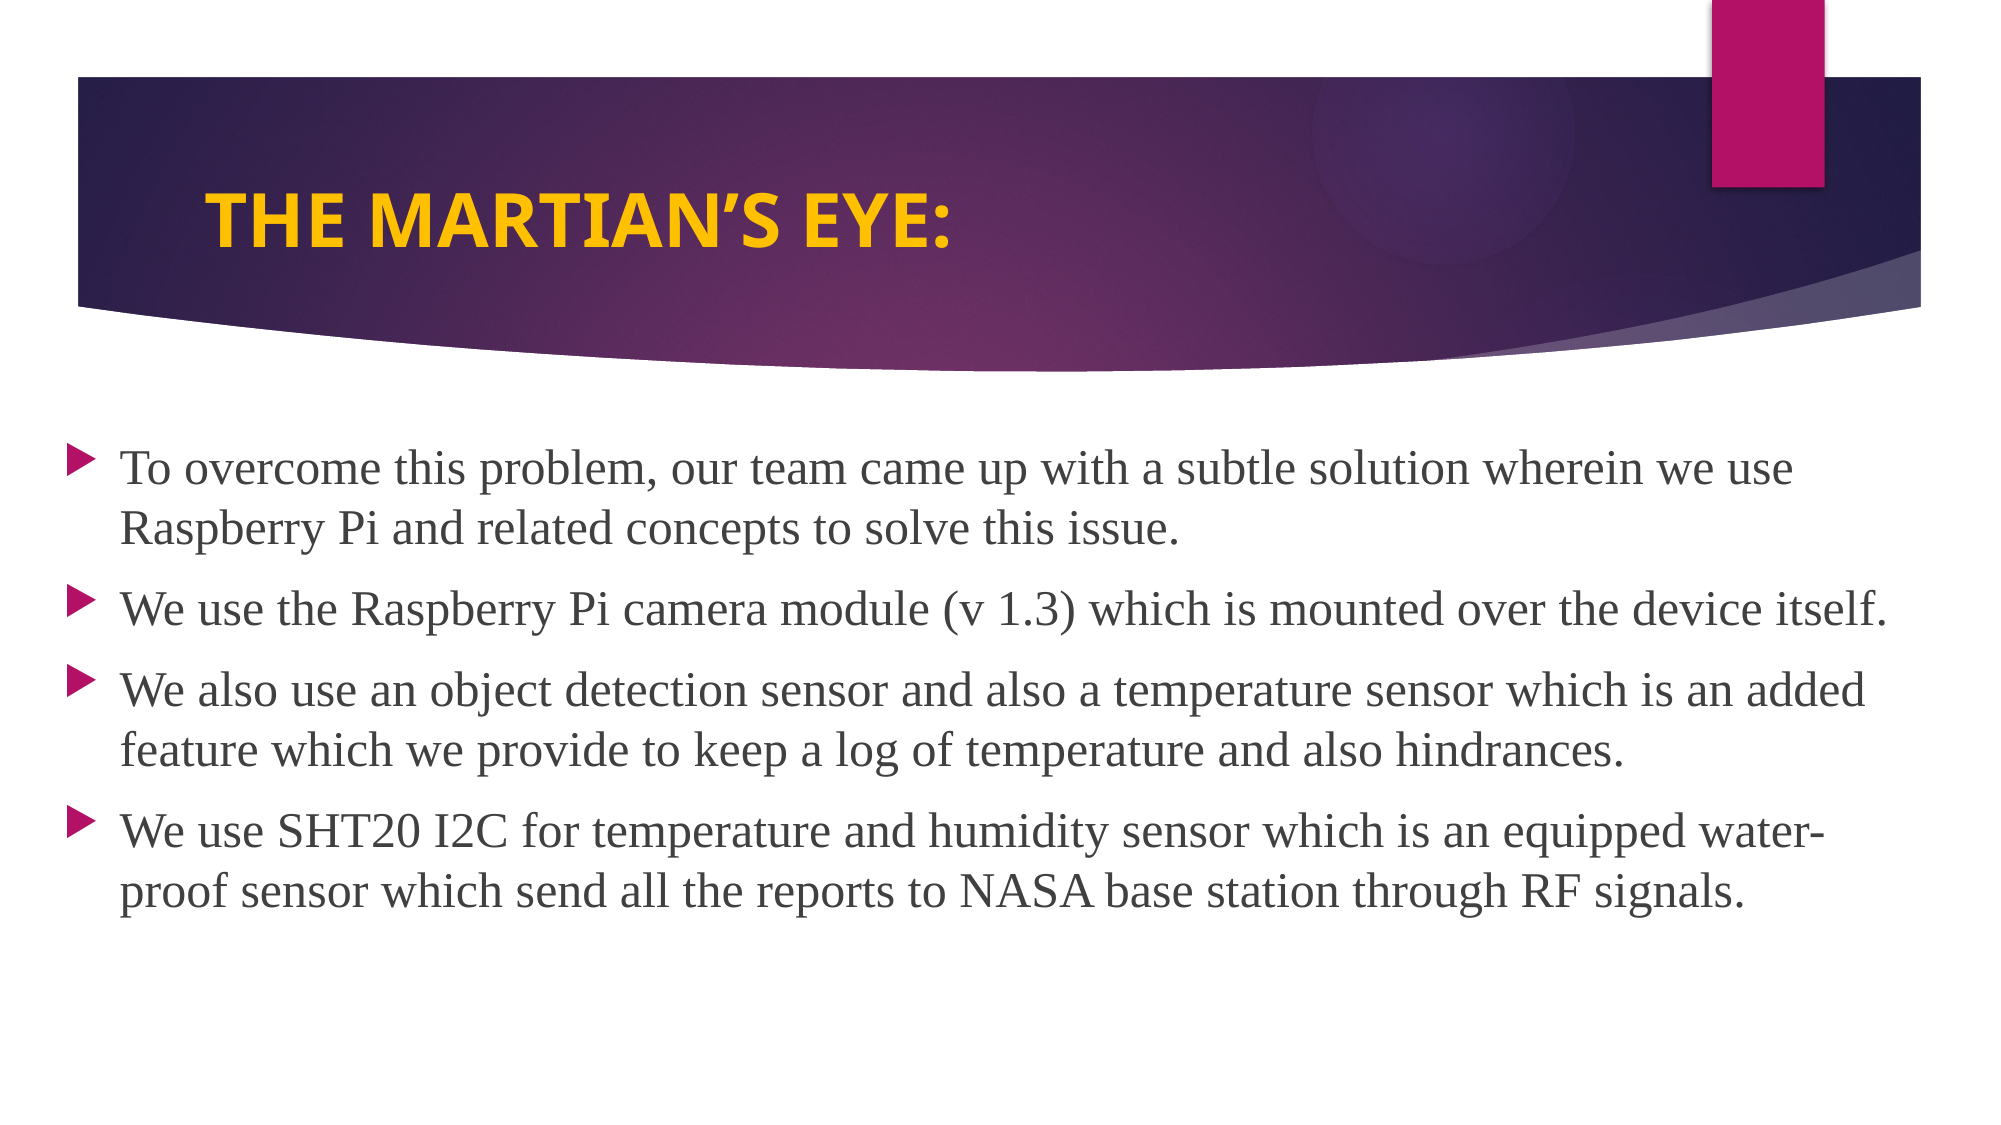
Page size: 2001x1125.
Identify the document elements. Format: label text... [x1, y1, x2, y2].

title THE MARTIAN’S EYE: [189, 159, 1627, 276]
list To overcome this problem, our team came up with a subtle solution wherein we use Raspberry Pi and related concepts to solve this issue. We use the Raspberry Pi camera module (v 1.3) which is mounted over the device itself. We also use an object detection sensor and also a temperature sensor which is an added feature which we provide to keep a log of temperature and also hindrances. We use SHT20 I2C for temperature and humidity sensor which is an equipped water-proof sensor which send all the reports to NASA base station through RF signals. [48, 427, 1934, 1069]
